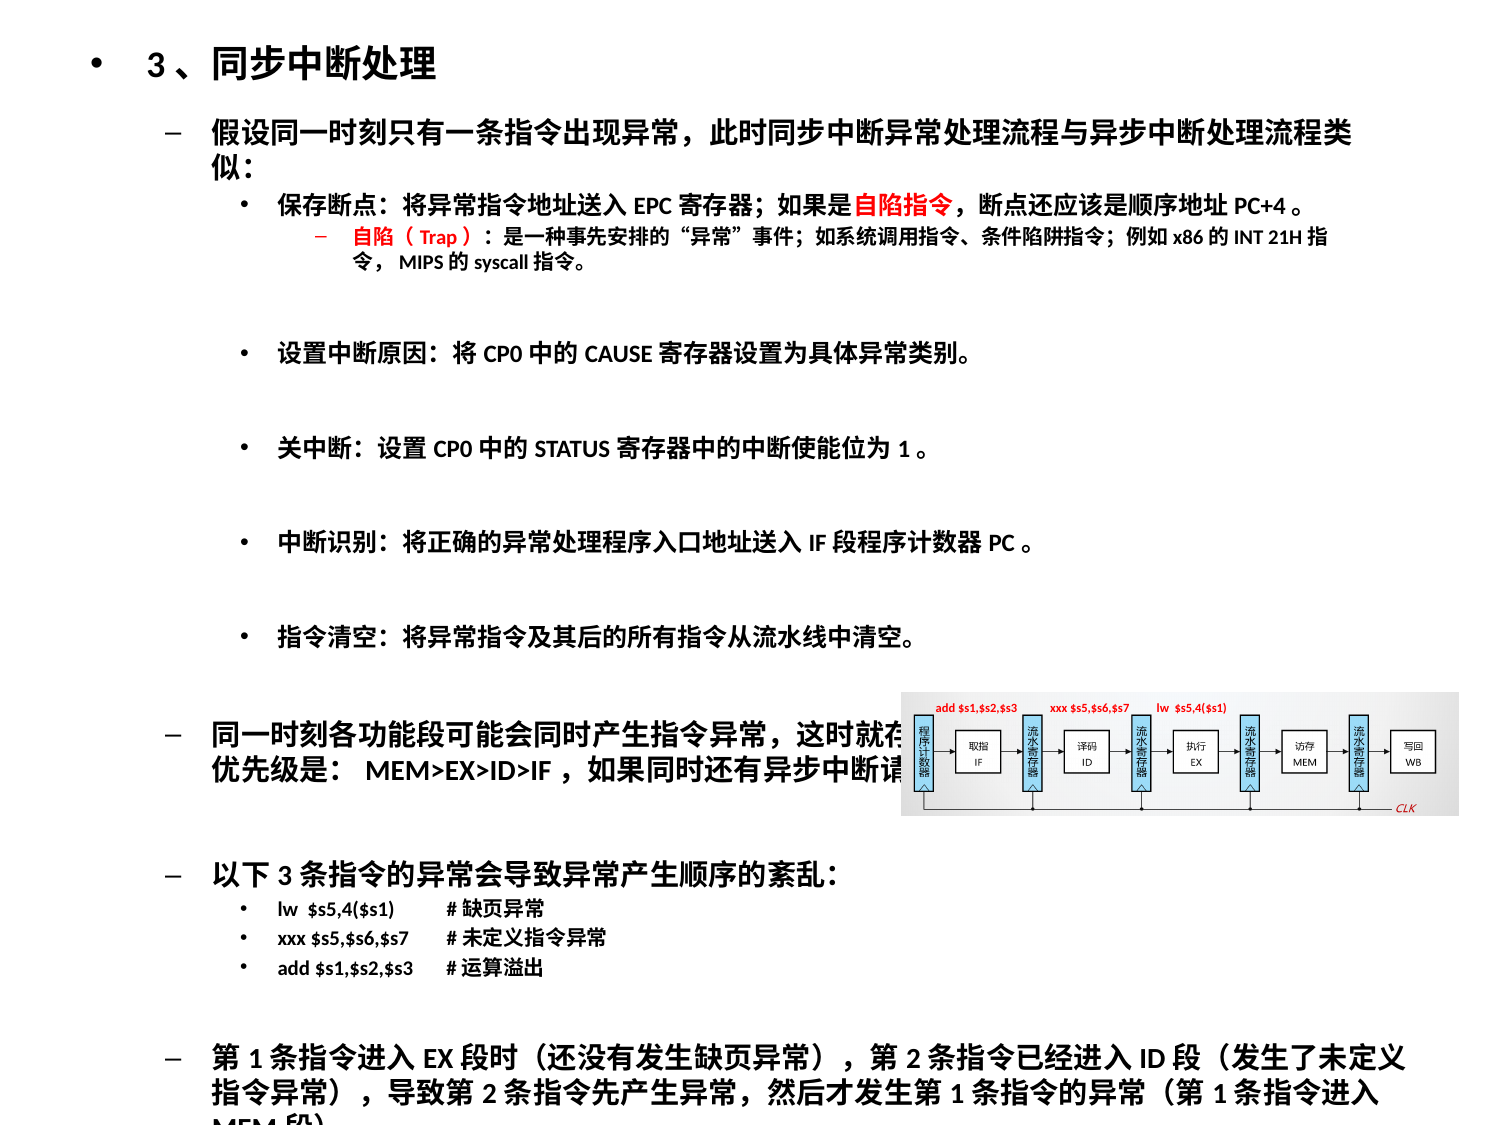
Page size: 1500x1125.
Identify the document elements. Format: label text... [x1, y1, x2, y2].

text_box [901, 692, 1459, 816]
list 3、同步中断处理 假设同一时刻只有一条指令出现异常，此时同步中断异常处理流程与异步中断处理流程类似： 保存断点：将异常指令地址送入EPC寄存器；如果是自陷指令，断点还应该是顺序地址PC+4。 自陷（Trap）：是一种事先安排的“异常”事件；如系统调用指令、条件陷阱指令；例如x86的INT 21H指令，MIPS的syscall指令。 设置中断原因：将CP0中的CAUSE寄存器设置为具体异常类别。 关中断：设置CP0中的STATUS寄存器中的中断使能位为1。 中断识别：将正确的异常处理程序入口地址送入IF段程序计数器PC。 指令清空：将异常指令及其后的所有指令从流水线中清空。 同一时刻各功能段可能会同时产生指令异常，这时就存在优先级问题，各段异常指令处理的优先级是：MEM>EX>ID>IF，如果同时还有异步中断请求，其优先级最低。 以下3条指令的异常会导致异常产生顺序的紊乱： lw $s5,4($s1) #缺页异常 xxx $s5,$s6,$s7 #未定义指令异常 add $s1,$s2,$s3 #运算溢出 第1条指令进入EX段时（还没有发生缺页异常），第2条指令已经进入ID段（发生了未定义指令异常），导致第2条指令先产生异常，然后才发生第1条指令的异常（第1条指令进入MEM段）。 解决的方法：不立即进入异常处理程序，等到异常指令进入WB段时，才进行处理。 [75, 32, 1425, 776]
